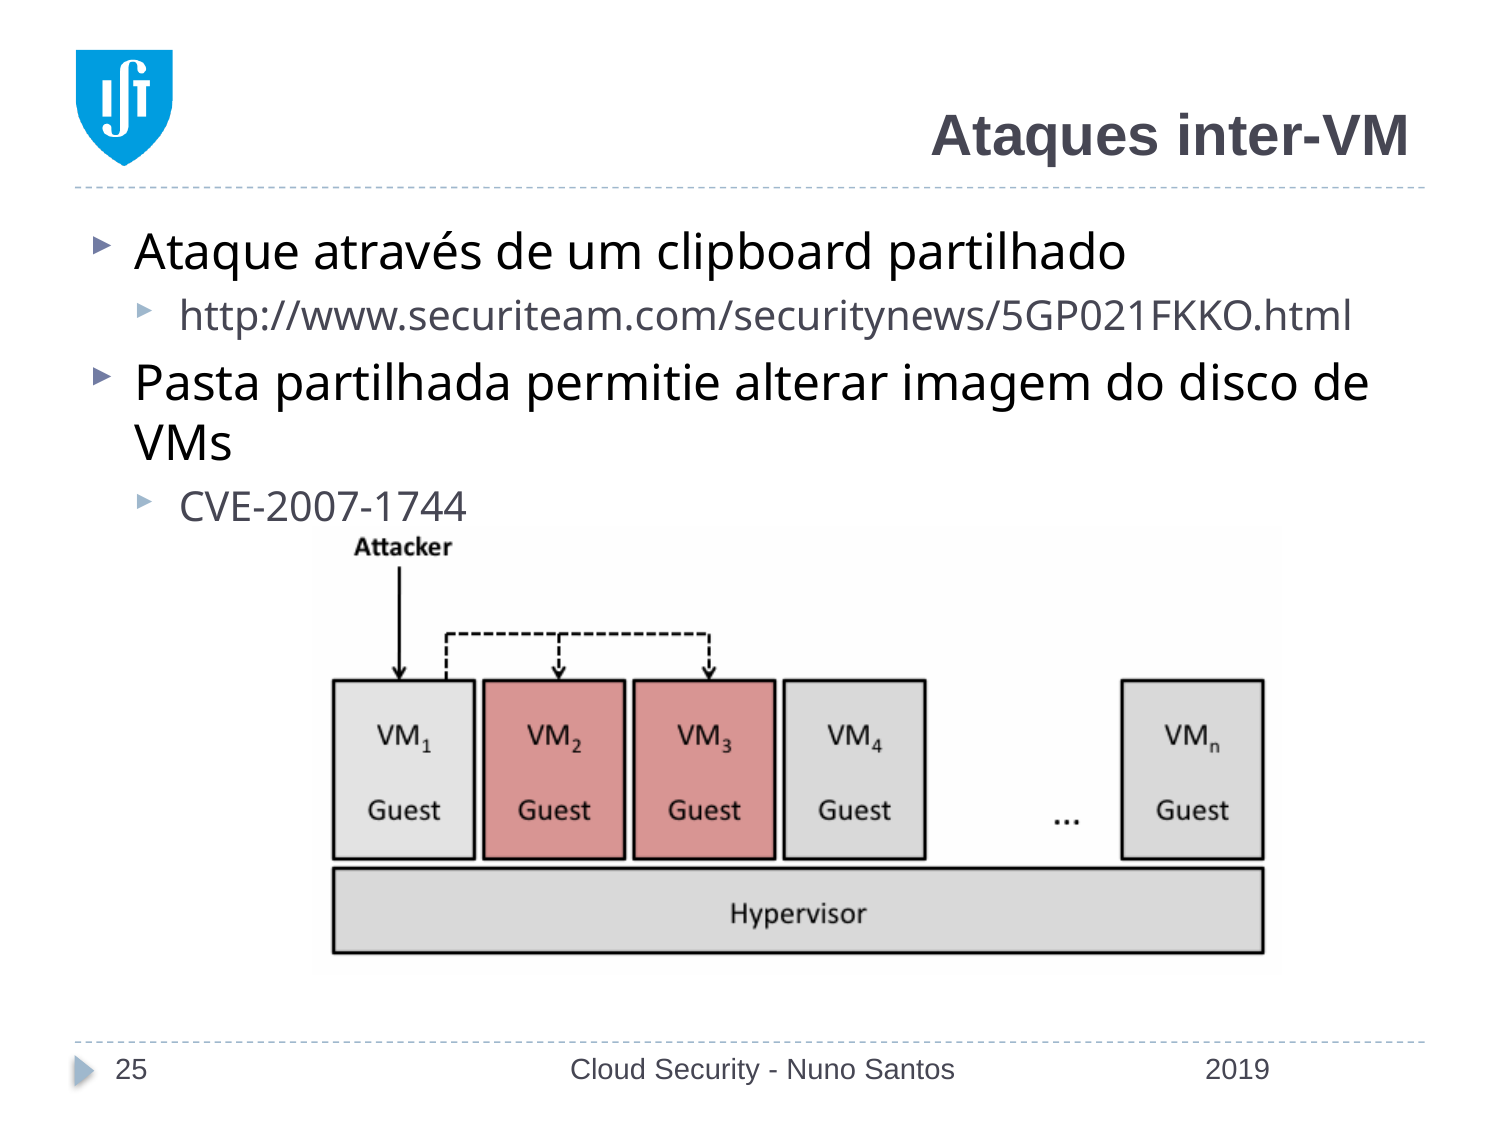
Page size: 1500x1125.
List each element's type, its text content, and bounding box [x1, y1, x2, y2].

picture [312, 526, 1282, 976]
footer Cloud Security - Nuno Santos [475, 1042, 1051, 1103]
picture [68, 42, 180, 175]
title Ataques inter-VM [200, 24, 1425, 175]
slide_number 2019 [1051, 1042, 1426, 1103]
list Ataque através de um clipboard partilhado http://www.securiteam.com/securitynews/5GP021FKKO.html Pasta partilhada permitie alterar imagem do disco de VMs CVE-2007-1744 [75, 212, 1425, 538]
slide_number 25 [100, 1042, 426, 1103]
